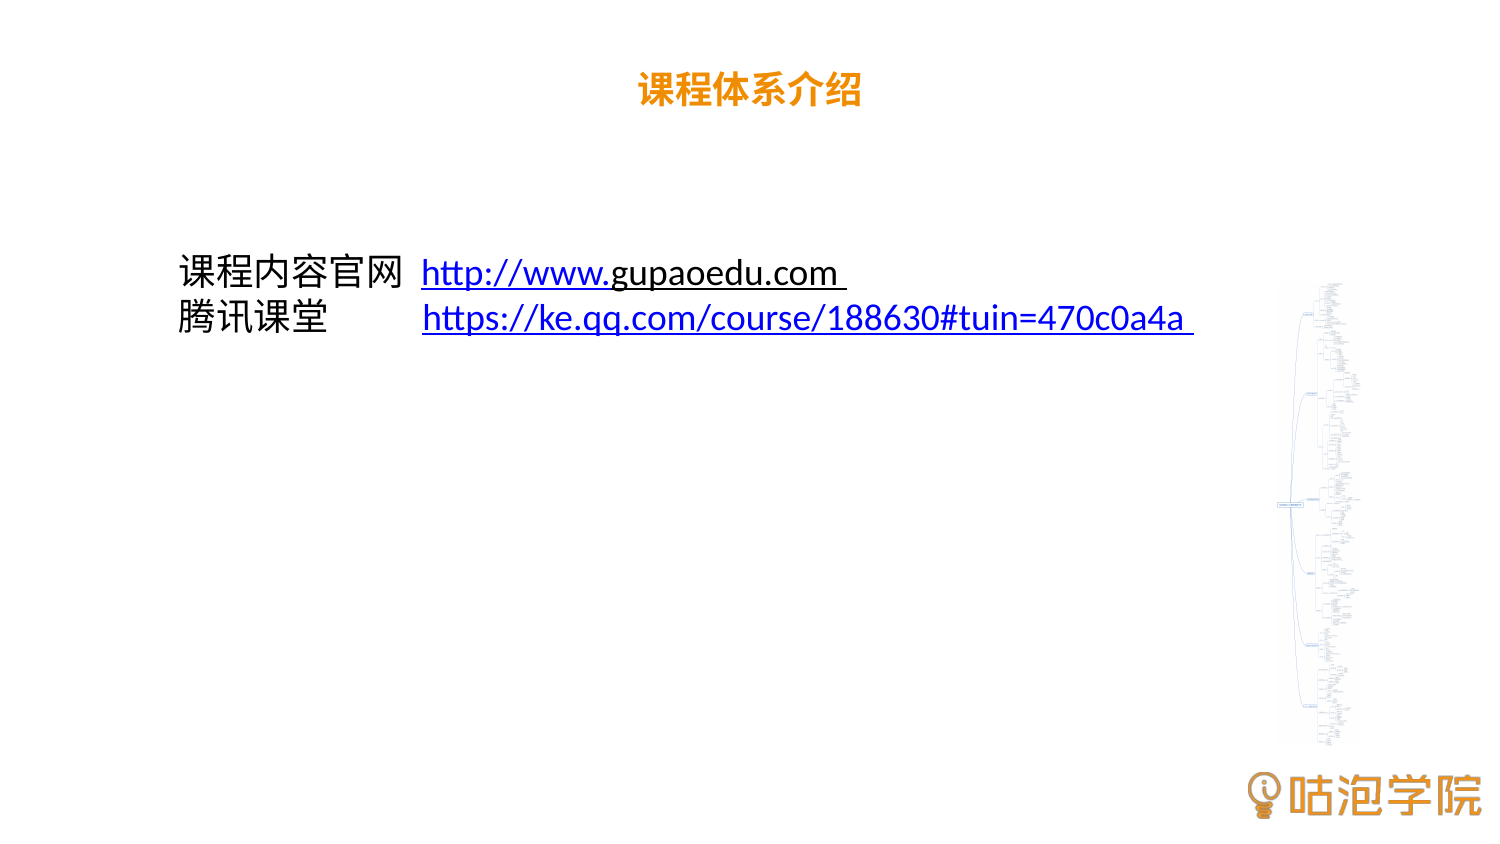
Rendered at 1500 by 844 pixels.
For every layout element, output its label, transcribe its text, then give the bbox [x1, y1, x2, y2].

text_box 课程内容官网 http://www.gupaoedu.com 腾讯课堂 https://ke.qq.com/course/188630#tuin=470c0a4a [163, 240, 1354, 346]
picture [1276, 281, 1363, 746]
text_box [567, 58, 933, 134]
picture [1247, 771, 1485, 820]
